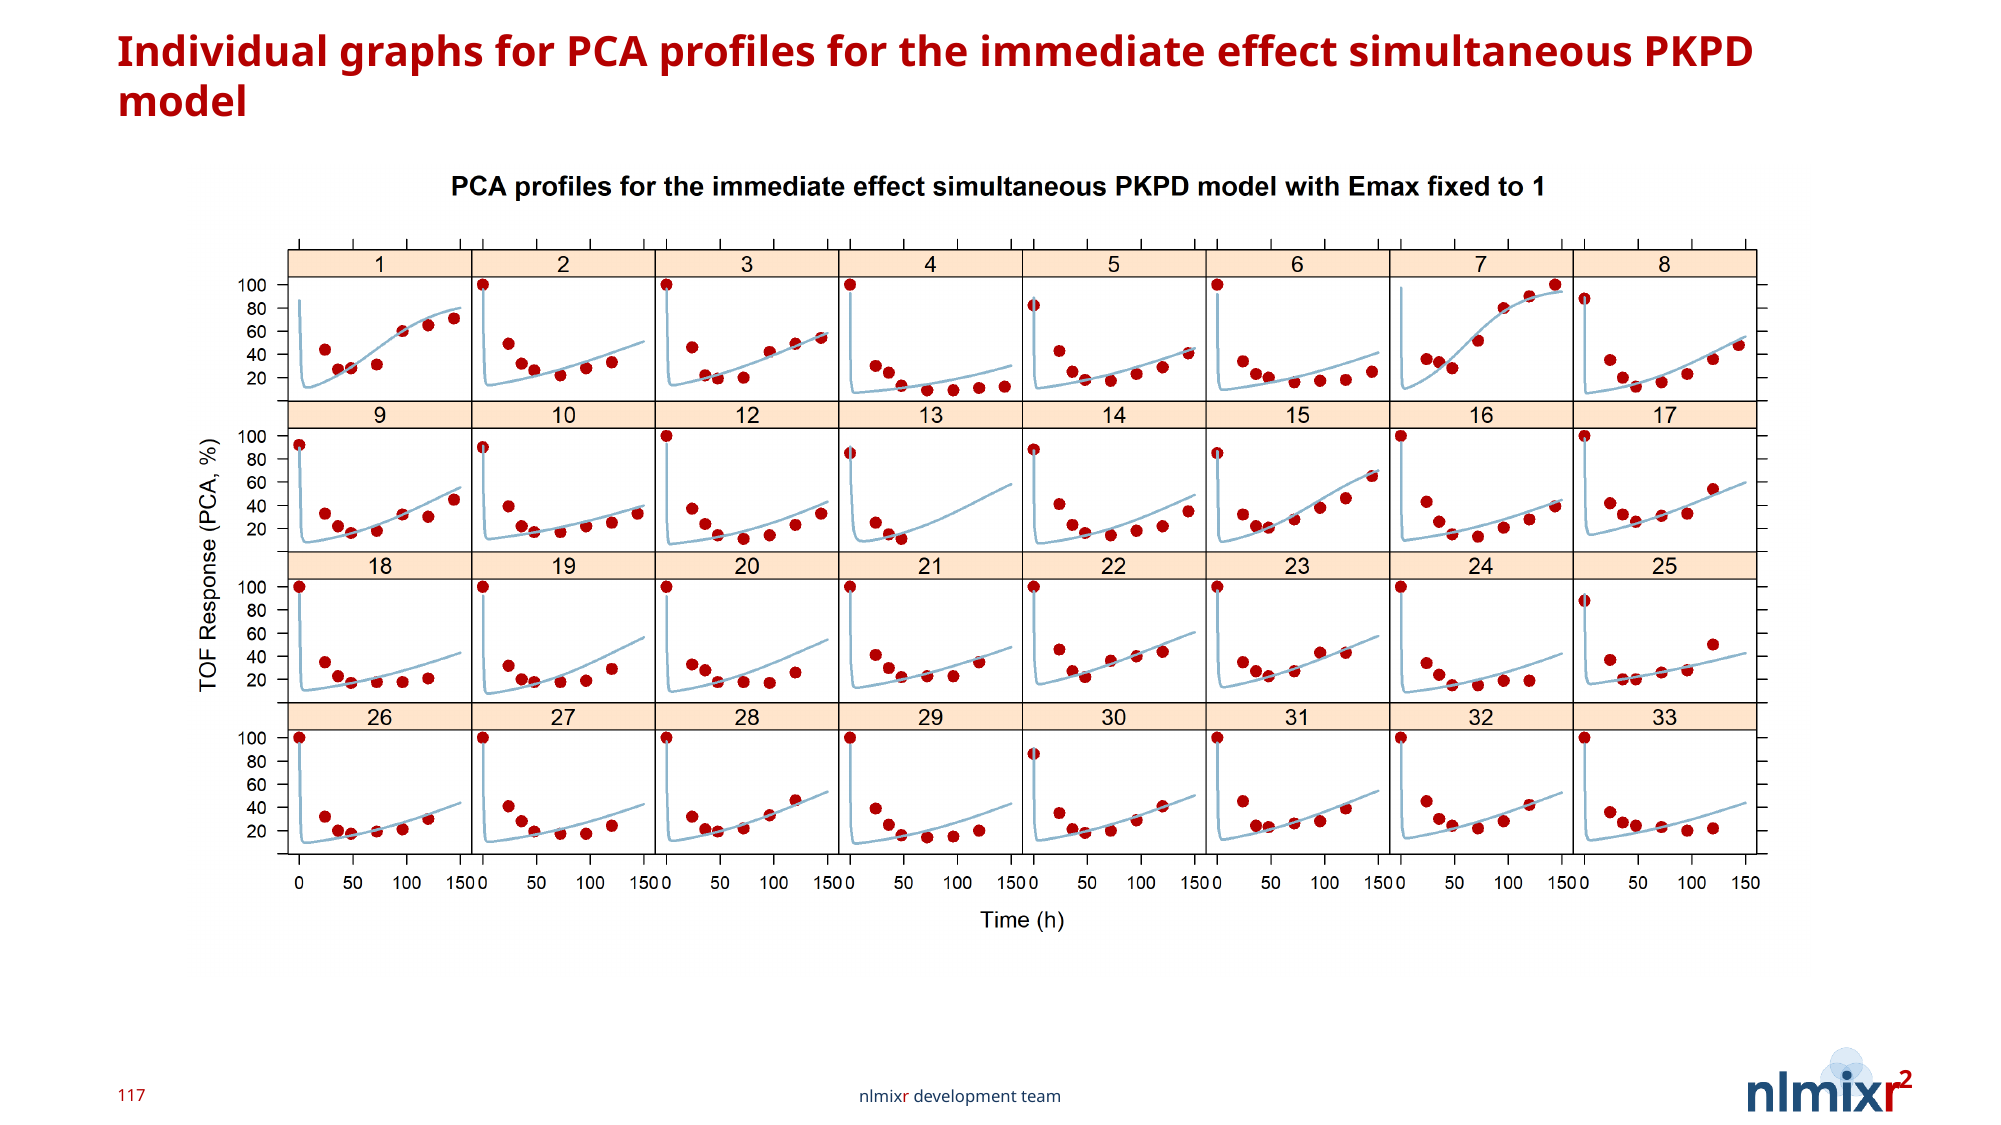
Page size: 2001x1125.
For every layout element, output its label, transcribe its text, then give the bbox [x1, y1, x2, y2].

title Individual graphs for PCA profiles for the immediate effect simultaneous PKPD model [102, 18, 1898, 181]
picture [187, 164, 1811, 978]
slide_number 117 [102, 1076, 276, 1115]
picture [1738, 1036, 1910, 1123]
footer nlmixr development team [354, 1076, 1567, 1115]
